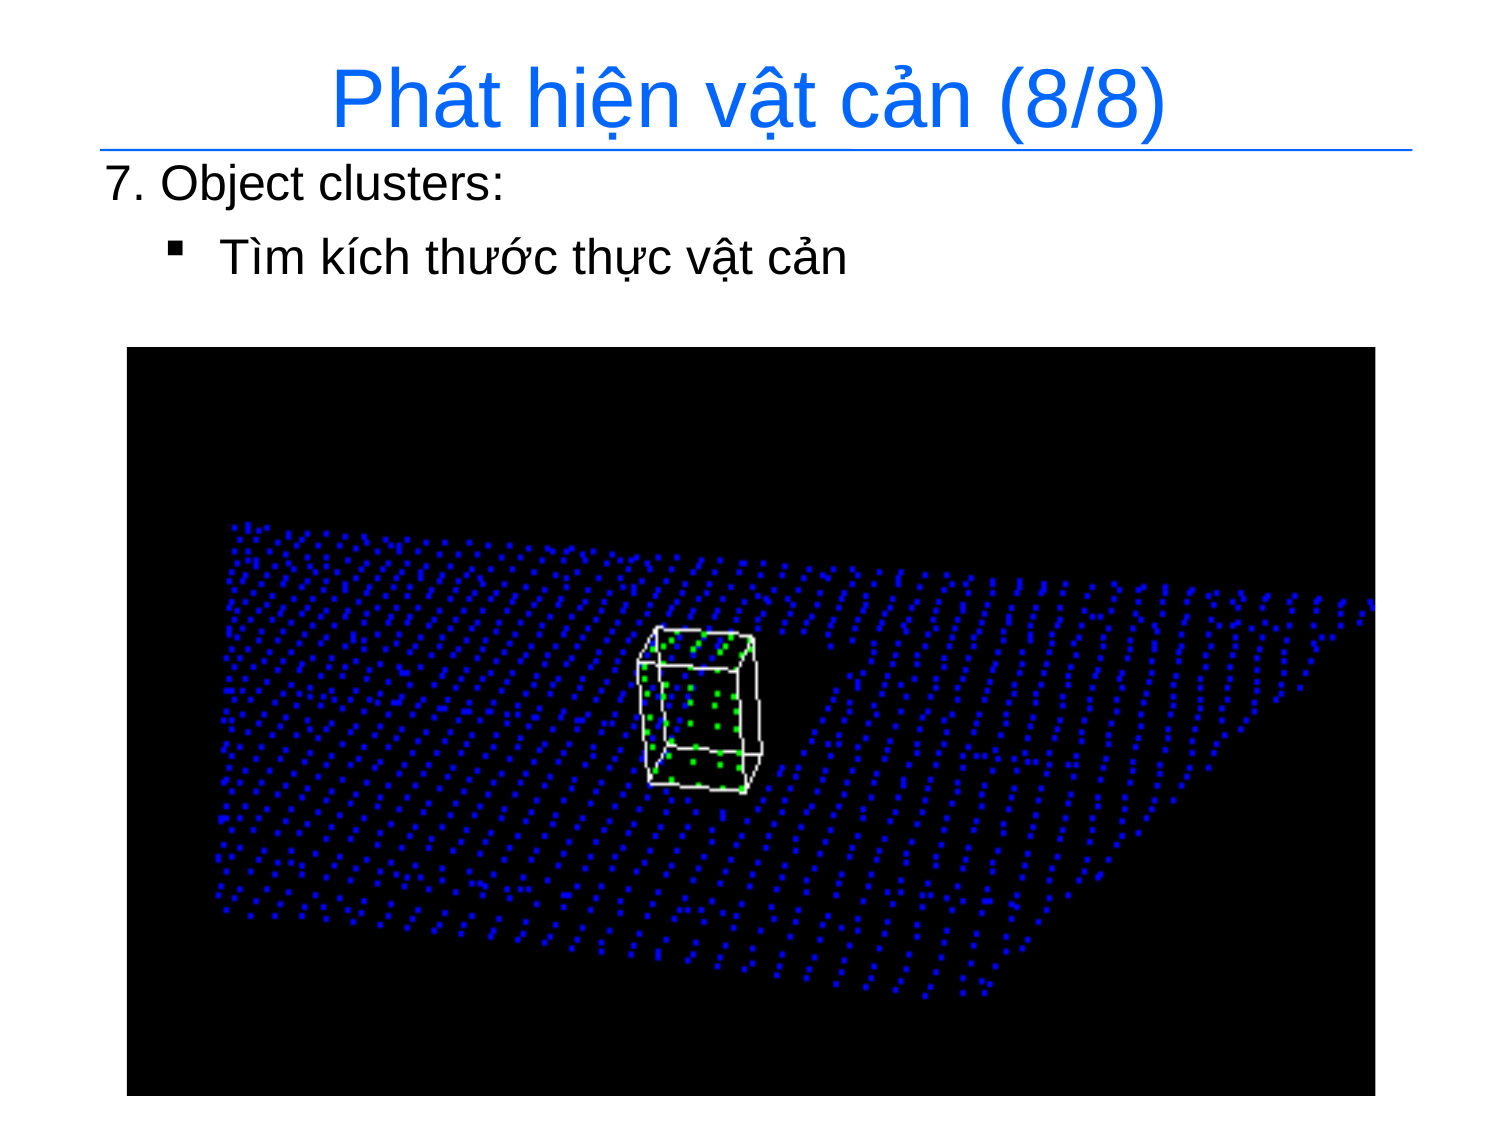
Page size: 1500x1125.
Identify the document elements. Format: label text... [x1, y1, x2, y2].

title Phát hiện vật cản (8/8) [0, 0, 1500, 188]
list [126, 347, 1376, 1096]
text_box 7. Object clusters: [90, 142, 521, 218]
text_box Tìm kích thước thực vật cản [148, 216, 864, 292]
